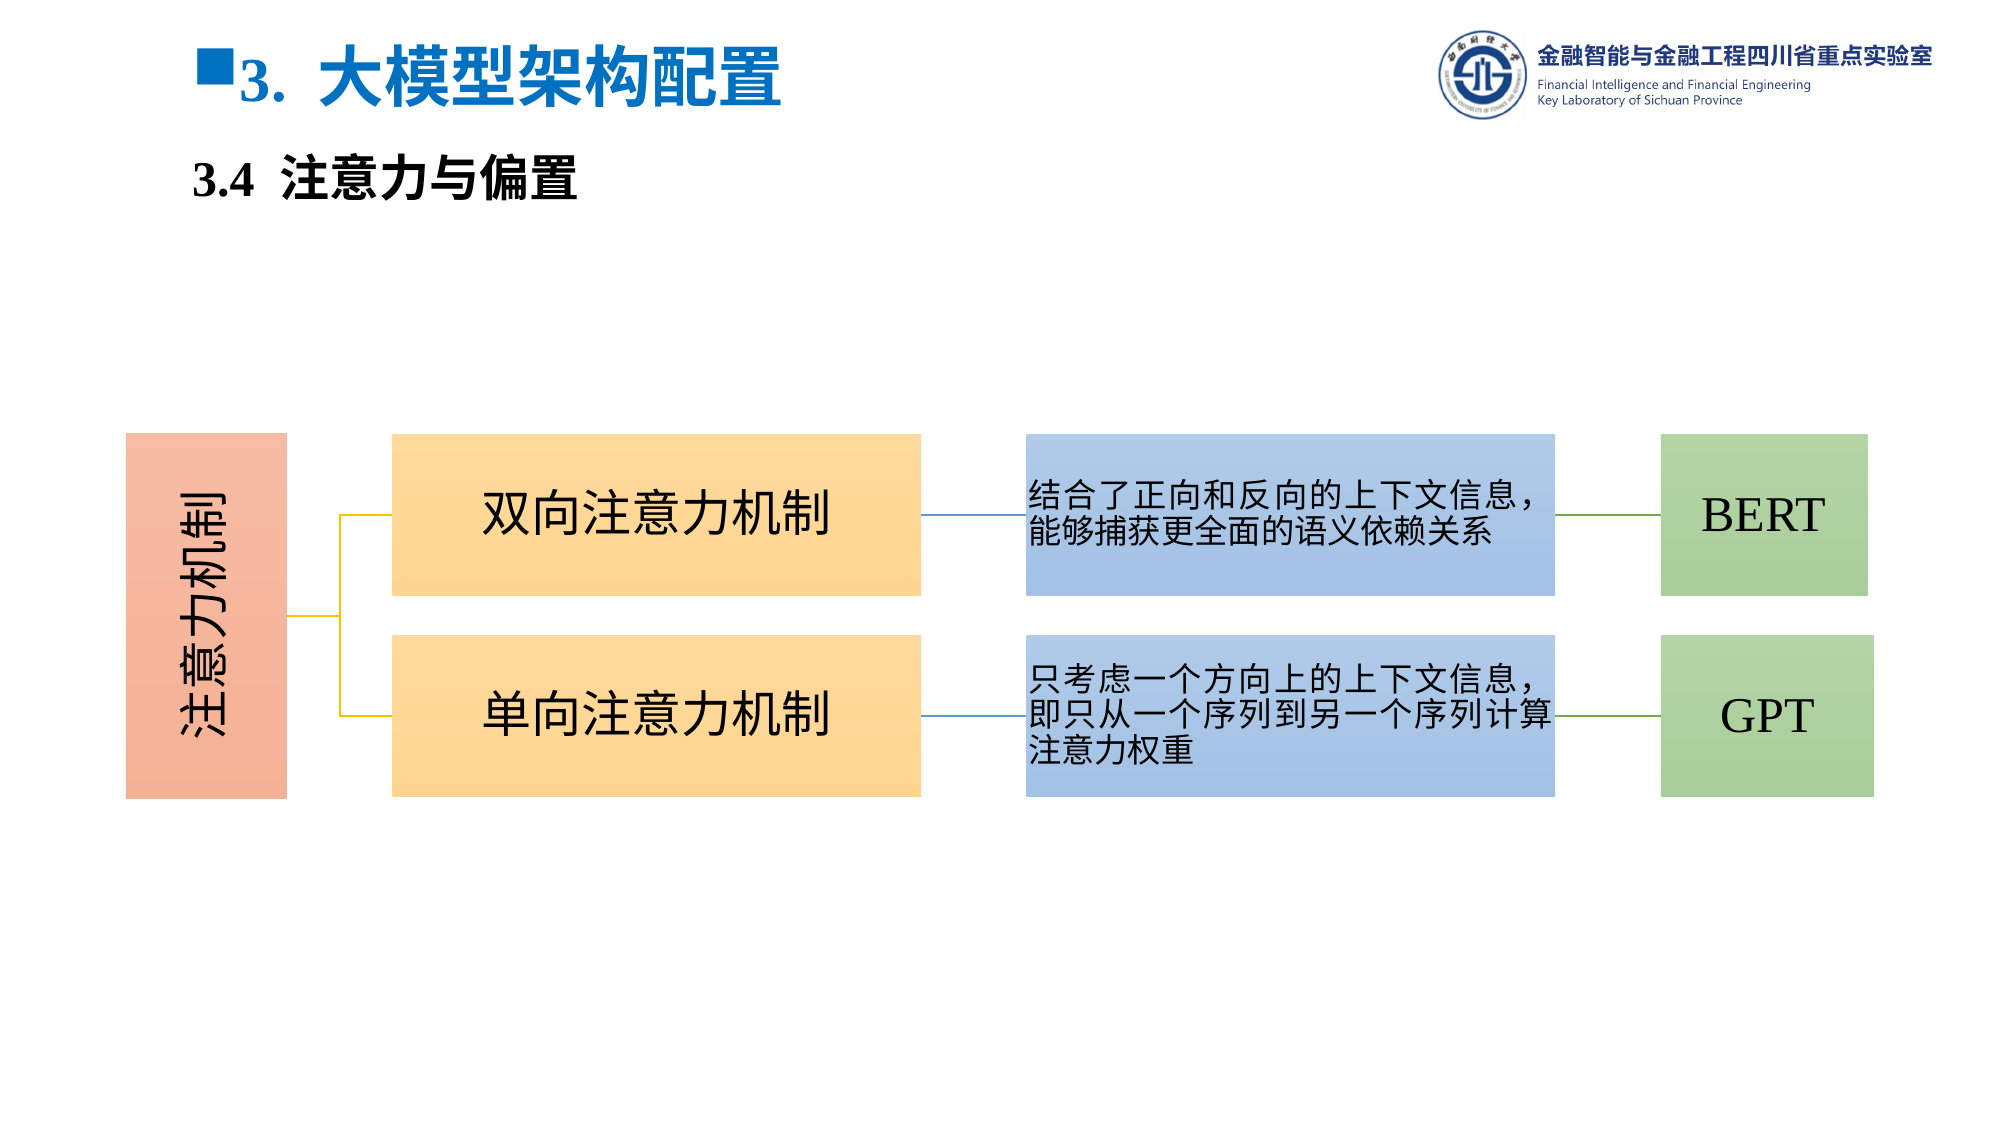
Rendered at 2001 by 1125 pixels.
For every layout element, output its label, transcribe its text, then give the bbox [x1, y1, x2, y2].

text_box 3.4 注意力与偏置 [177, 139, 1368, 191]
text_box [62, 191, 1938, 1040]
picture [1436, 28, 1935, 121]
text_box 3. 大模型架构配置 [177, 27, 1159, 122]
